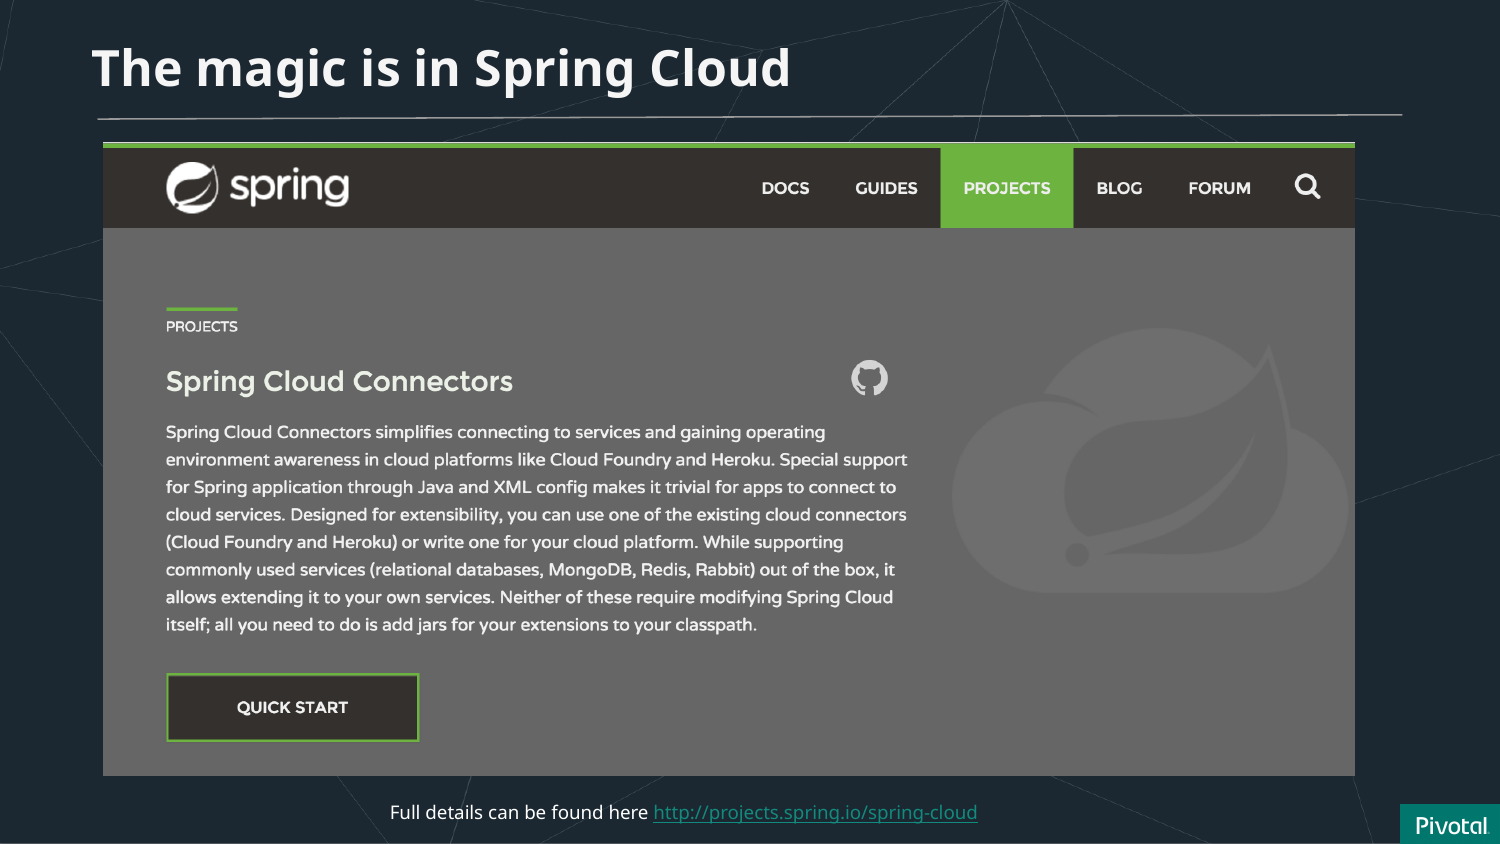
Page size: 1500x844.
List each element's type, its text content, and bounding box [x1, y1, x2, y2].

title The magic is in Spring Cloud [76, 18, 888, 115]
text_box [97, 114, 1403, 120]
text_box Full details can be found here http://projects.spring.io/spring-cloud [375, 793, 1388, 835]
picture [0, 0, 1500, 844]
